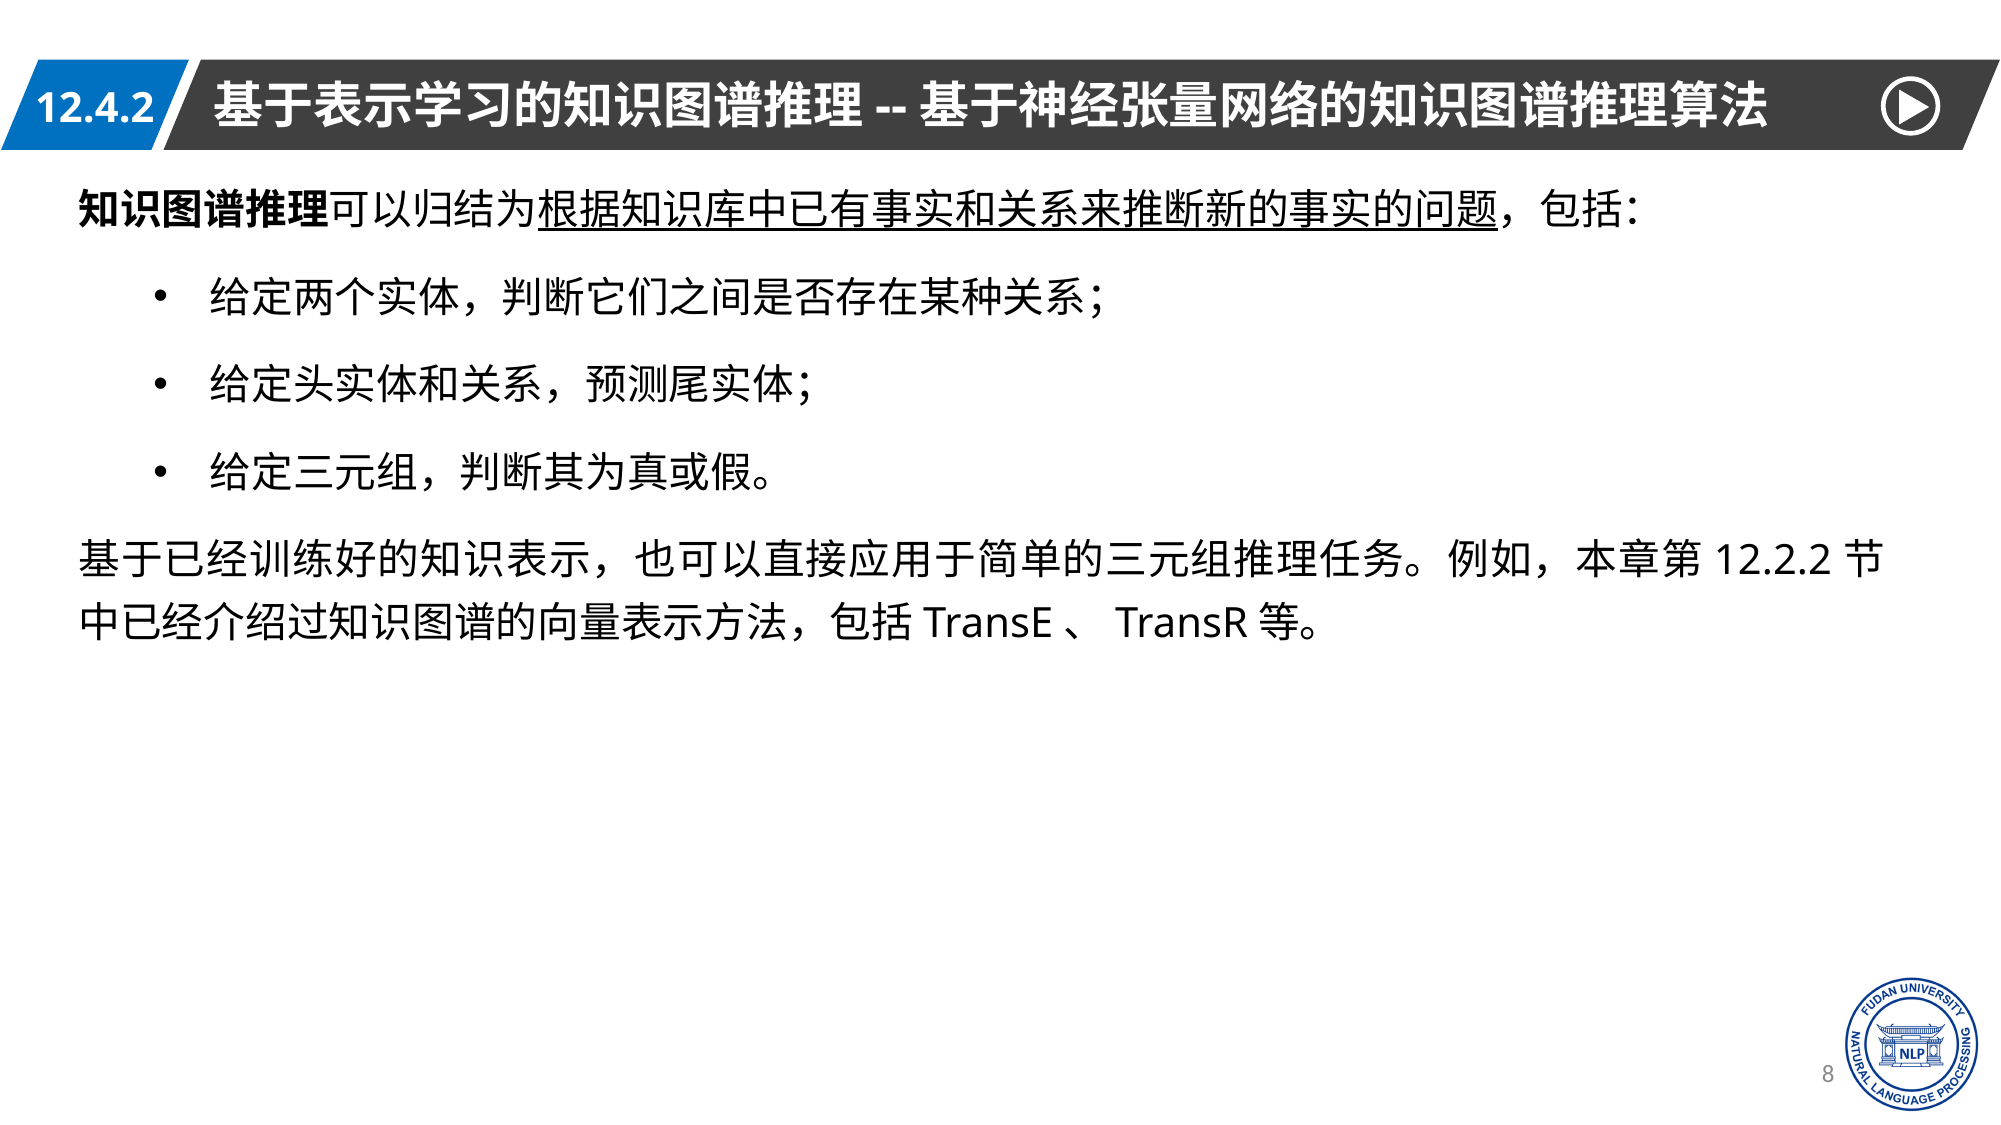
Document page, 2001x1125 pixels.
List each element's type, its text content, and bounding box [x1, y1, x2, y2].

text_box [1, 121, 157, 150]
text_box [1883, 78, 1939, 134]
text_box 知识图谱推理可以归结为根据知识库中已有事实和关系来推断新的事实的问题，包括： 给定两个实体，判断它们之间是否存在某种关系； 给定头实体和关系，预测尾实体； 给定三元组，判断其为真或假。 基于已经训练好的知识表示，也可以直接应用于简单的三元组推理任务。例如，本章第12.2.2节中已经介绍过知识图谱的向量表示方法，包括TransE、TransR等。 [63, 163, 1900, 653]
picture [1834, 972, 1985, 1117]
text_box 基于表示学习的知识图谱推理--基于神经张量网络的知识图谱推理算法 [198, 66, 1785, 142]
slide_number 83 [1412, 1042, 1863, 1103]
text_box 12.4.2 [13, 73, 177, 138]
text_box [163, 59, 2000, 150]
text_box [32, 59, 189, 89]
